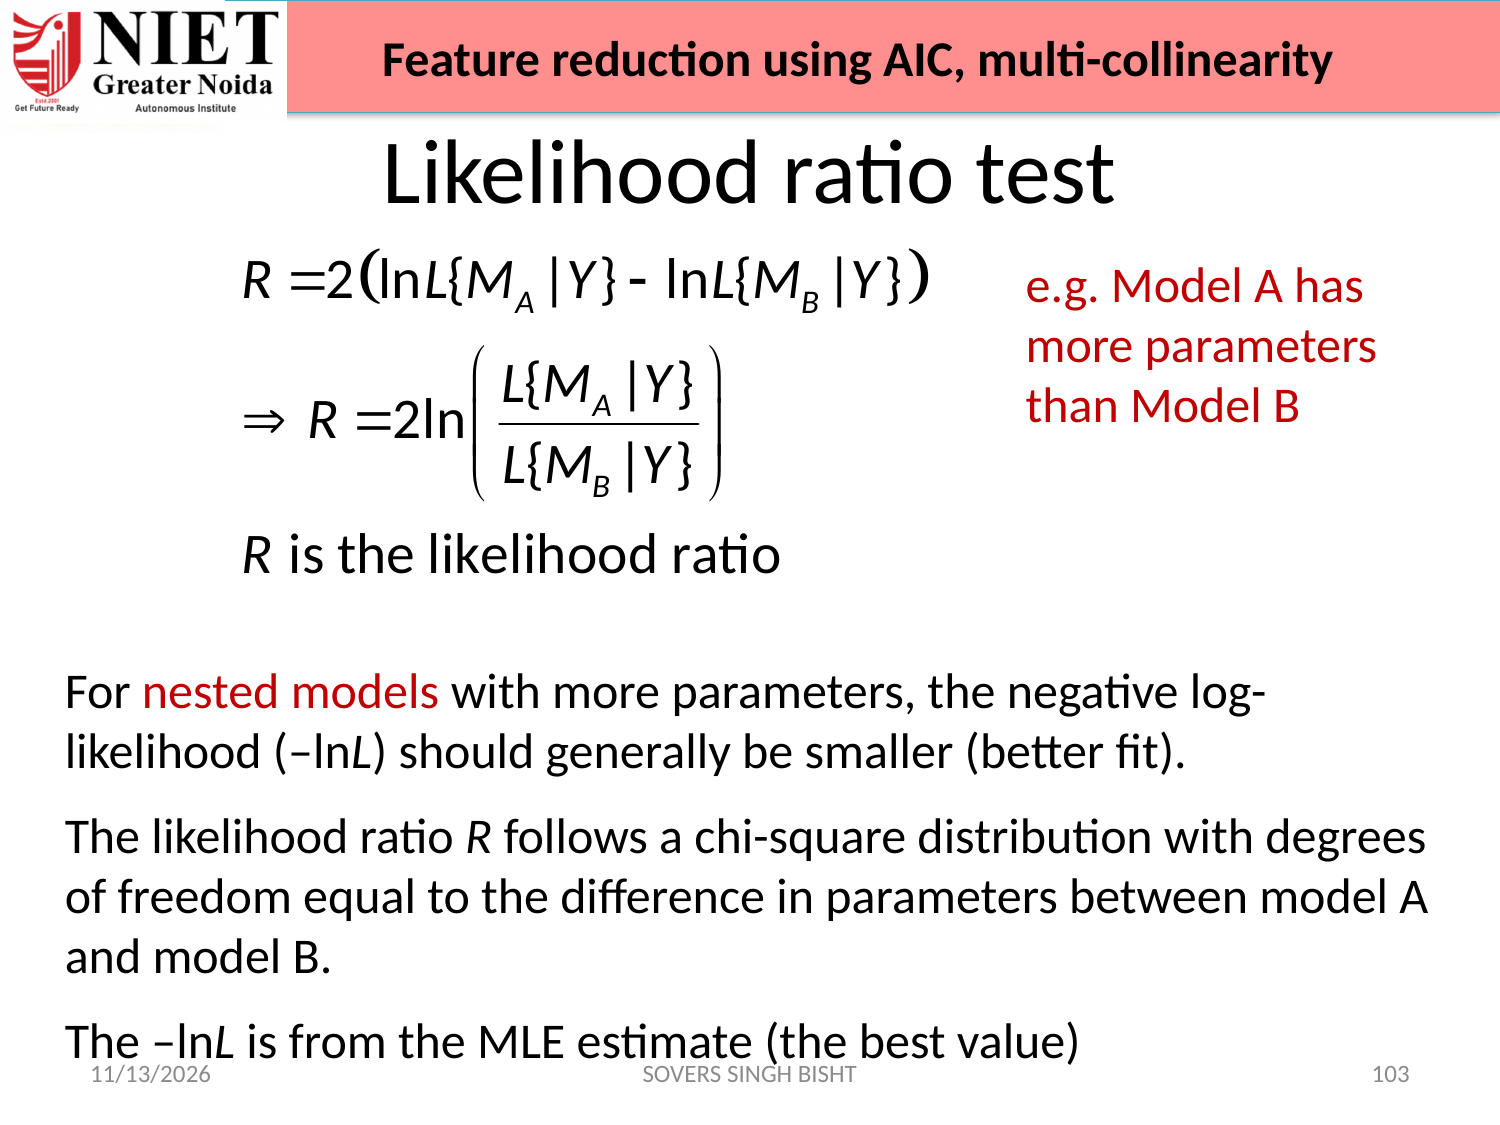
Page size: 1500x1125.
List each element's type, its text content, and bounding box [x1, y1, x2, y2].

text_box For nested models with more parameters, the negative log-likelihood (–lnL) should generally be smaller (better fit). The likelihood ratio R follows a chi-square distribution with degrees of freedom equal to the difference in parameters between model A and model B. The –lnL is from the MLE estimate (the best value) [49, 651, 1463, 1077]
text_box e.g. Model A has more parameters than Model B [1010, 245, 1463, 440]
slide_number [75, 1042, 425, 1103]
footer SOVERS SINGH BISHT [512, 1042, 988, 1103]
text_box Feature reduction using AIC, multi-collinearity [288, 0, 1500, 113]
slide_number 103 [1074, 1042, 1425, 1103]
title Likelihood ratio test [75, 120, 1425, 261]
picture [0, 0, 288, 134]
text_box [234, 237, 935, 587]
